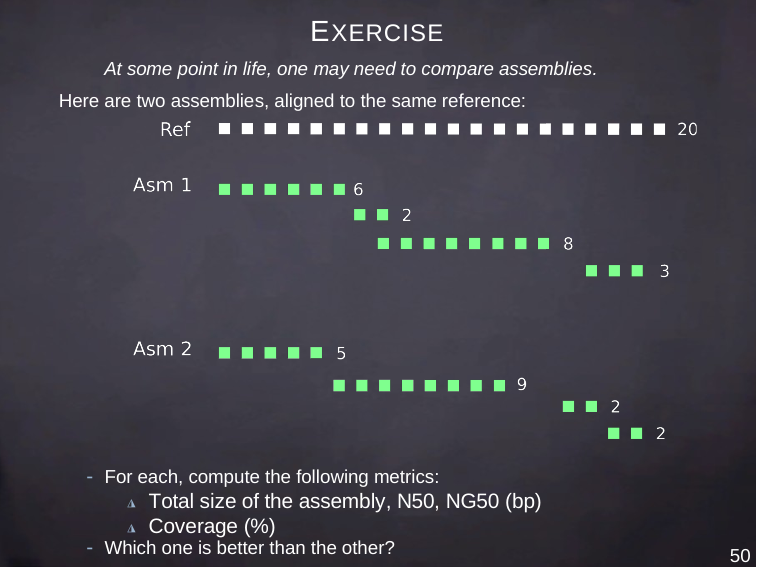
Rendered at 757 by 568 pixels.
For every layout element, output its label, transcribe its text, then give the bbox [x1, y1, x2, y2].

text_box At some point in life, one may need to compare assemblies. Here are two assemblies, aligned to the same reference: [56, 56, 599, 111]
title EXERCISE [65, 12, 691, 107]
slide_number 50 [725, 543, 755, 568]
text_box [58, 121, 697, 439]
picture [0, 0, 756, 567]
text_box - For each, compute the following metrics: ◮ Total size of the assembly, N50, NG50 (bp) ◮ Coverage (%) [84, 462, 545, 538]
text_box - Which one is better than the other? [84, 533, 398, 559]
